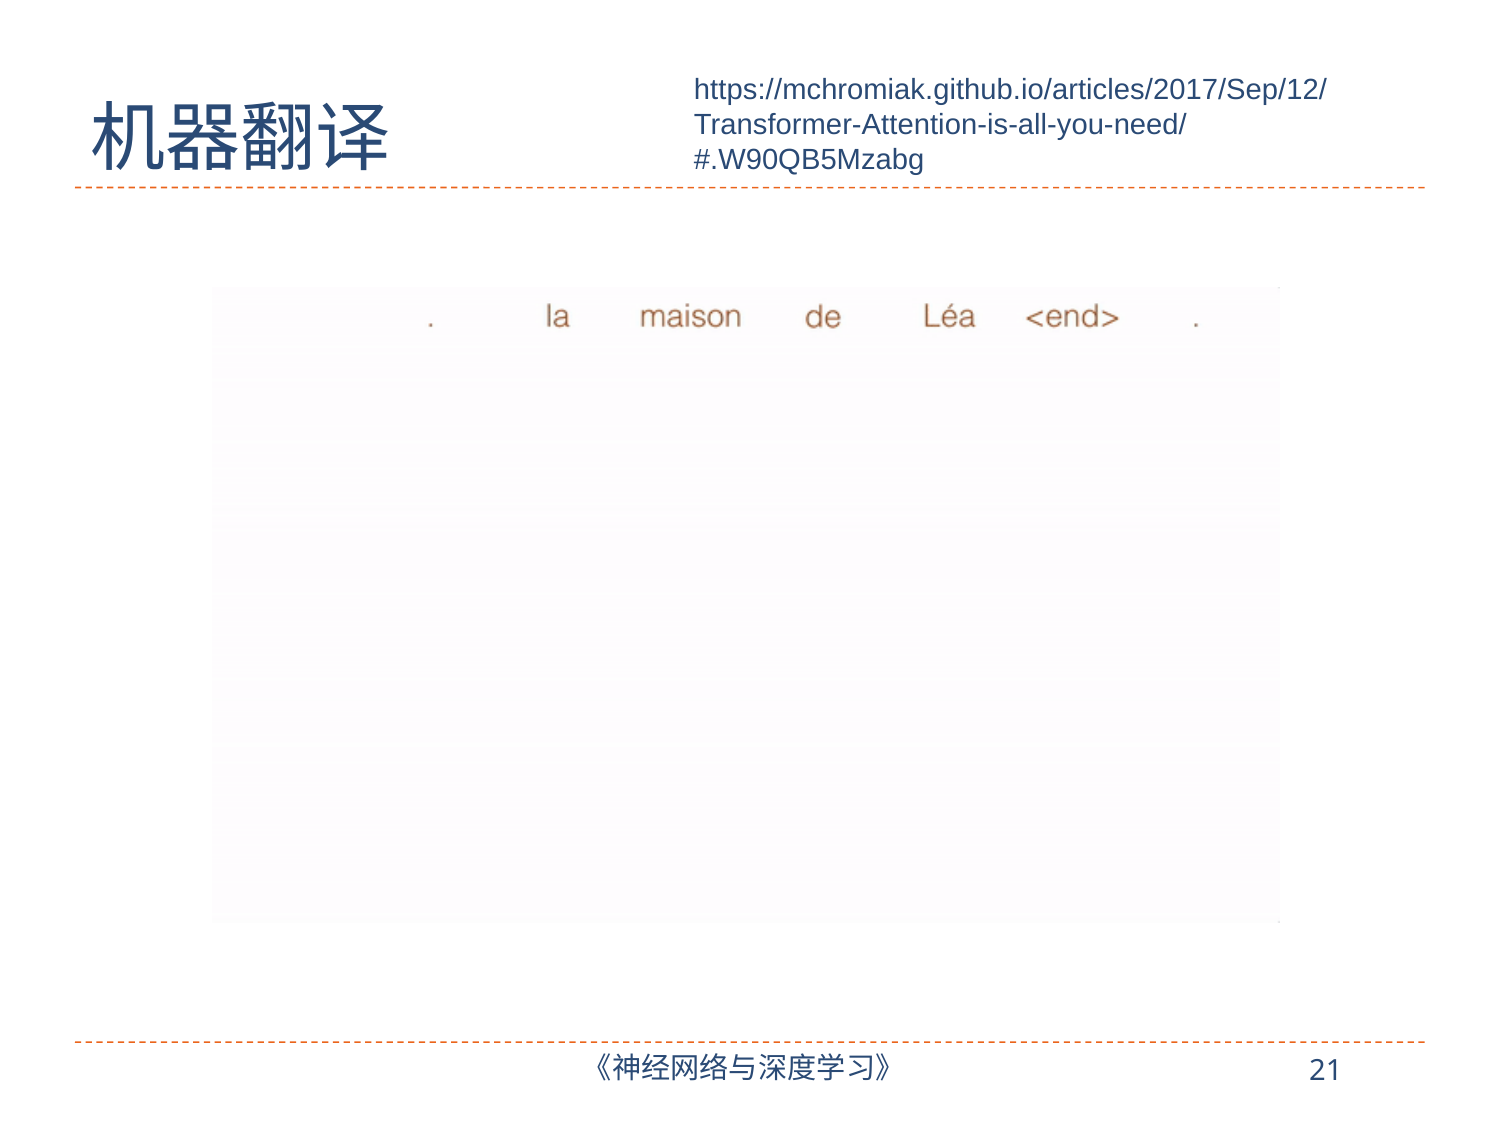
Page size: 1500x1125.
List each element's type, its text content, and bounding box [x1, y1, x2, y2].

text_box https://mchromiak.github.io/articles/2017/Sep/12/Transformer-Attention-is-all-you-need/#.W90QB5Mzabg [679, 63, 1430, 183]
picture [212, 287, 1280, 923]
title 机器翻译 [75, 24, 1425, 188]
